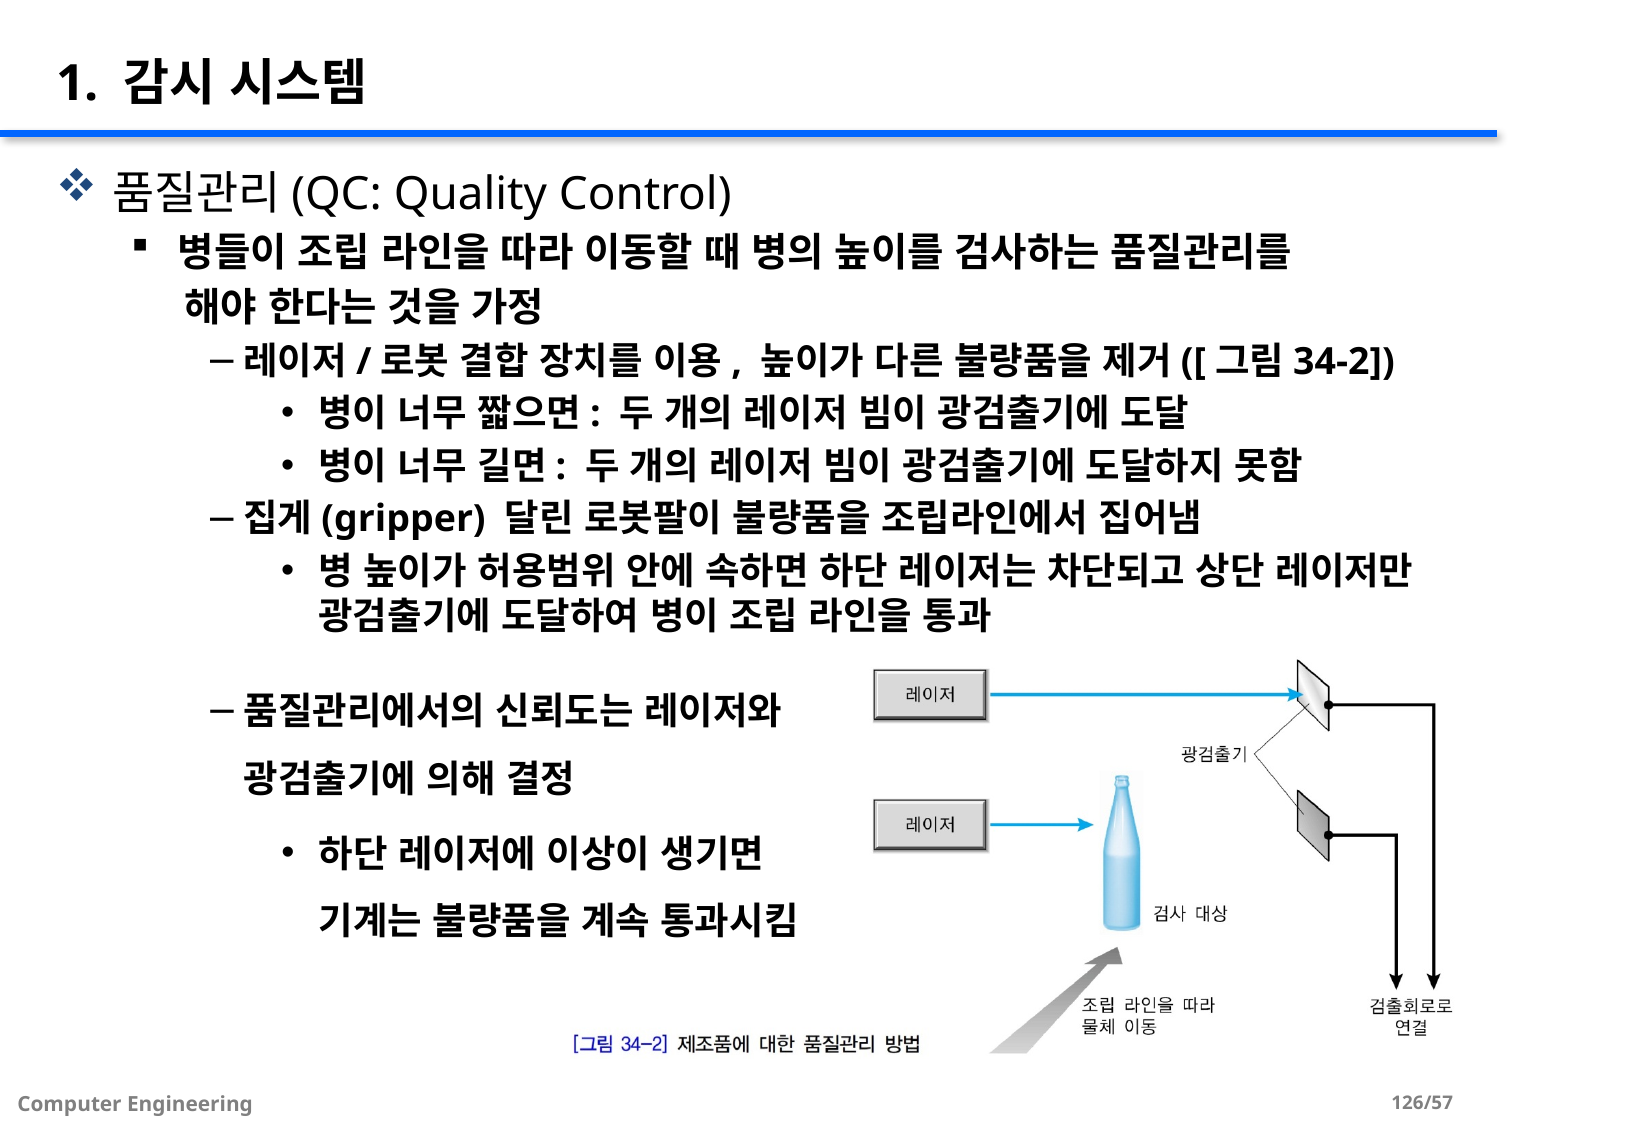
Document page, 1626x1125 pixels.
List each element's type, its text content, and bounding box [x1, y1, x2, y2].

list 품질관리(QC: Quality Control) 병들이 조립 라인을 따라 이동할 때 병의 높이를 검사하는 품질관리를 해야 한다는 것을 가정 레이저/로봇 결합 장치를 이용, 높이가 다른 불량품을 제거([그림34-2]) 병이 너무 짧으면: 두 개의 레이저 빔이 광검출기에 도달 병이 너무 길면: 두 개의 레이저 빔이 광검출기에 도달하지 못함 집게(gripper) 달린 로봇팔이 불량품을 조립라인에서 집어냄 병 높이가 허용범위 안에 속하면 하단 레이저는 차단되고 상단 레이저만 광검출기에 도달하여 병이 조립 라인을 통과 [41, 156, 1459, 1023]
title 1. 감시 시스템 [41, 42, 1459, 128]
text_box 품질관리에서의 신뢰도는 레이저와 광검출기에 의해 결정 하단 레이저에 이상이 생기면 기계는 불량품을 계속 통과시킴 [41, 656, 833, 1047]
picture [569, 656, 1459, 1060]
